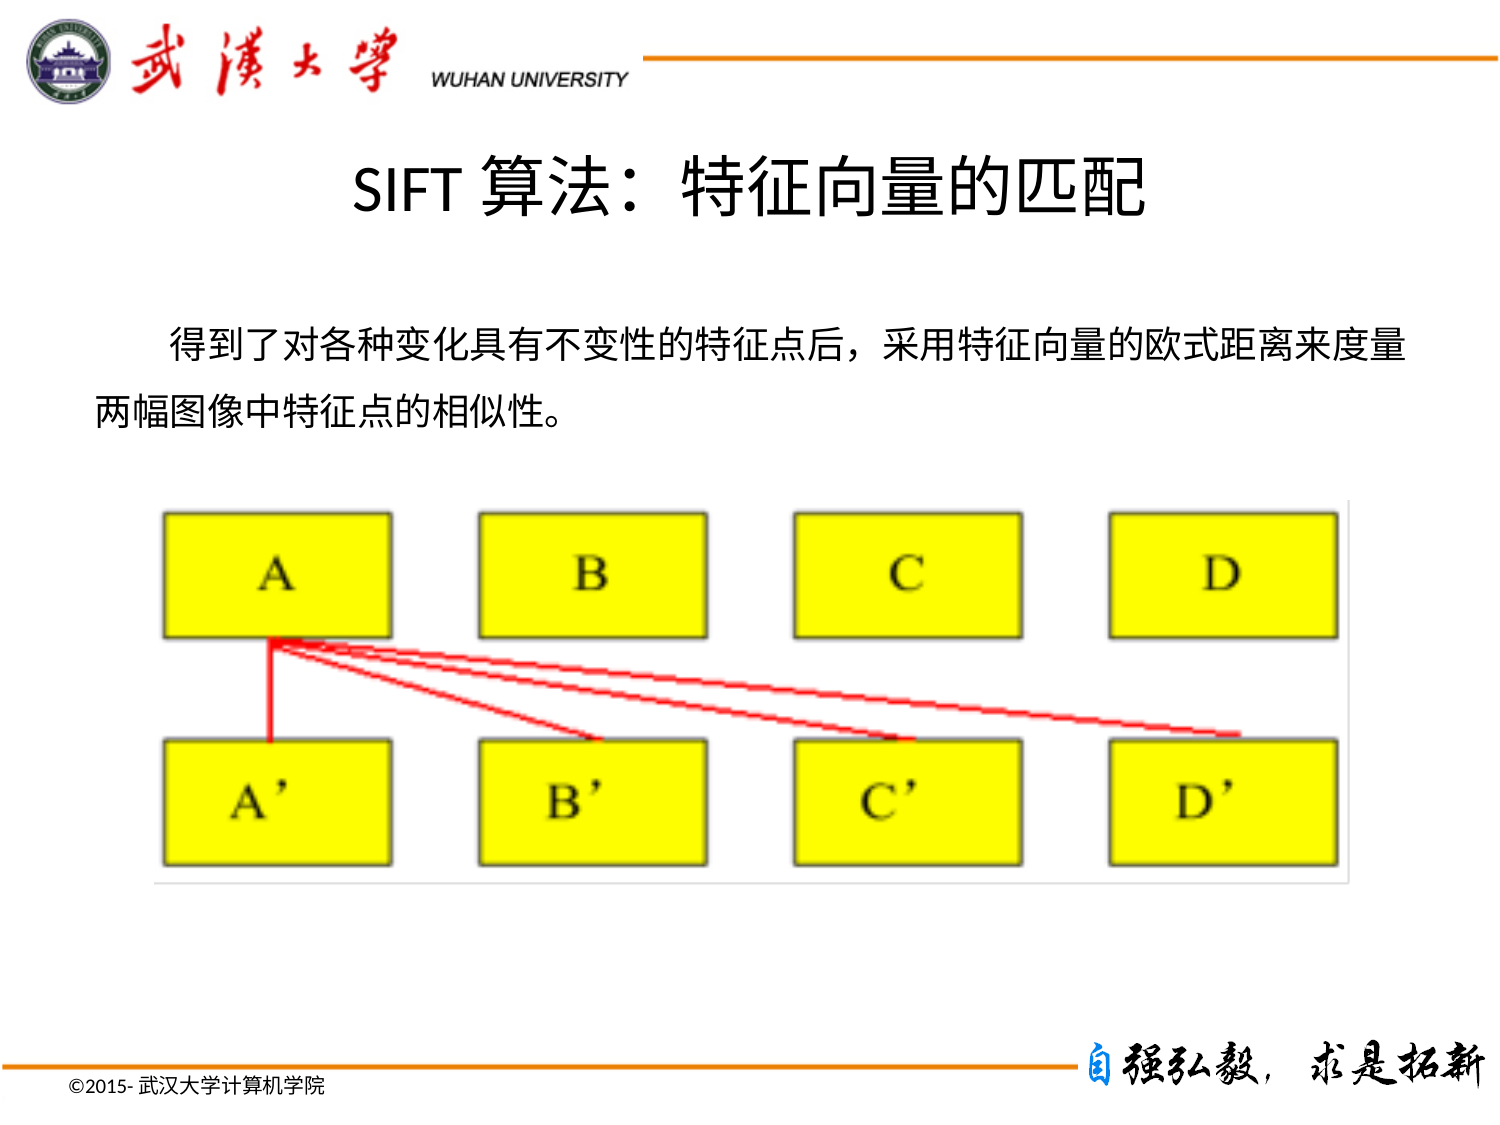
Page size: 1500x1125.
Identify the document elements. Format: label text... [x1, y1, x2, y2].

text_box 得到了对各种变化具有不变性的特征点后，采用特征向量的欧式距离来度量两幅图像中特征点的相似性。 [80, 290, 1427, 441]
title SIFT算法：特征向量的匹配 [75, 137, 1425, 233]
picture [0, 3, 1500, 1125]
